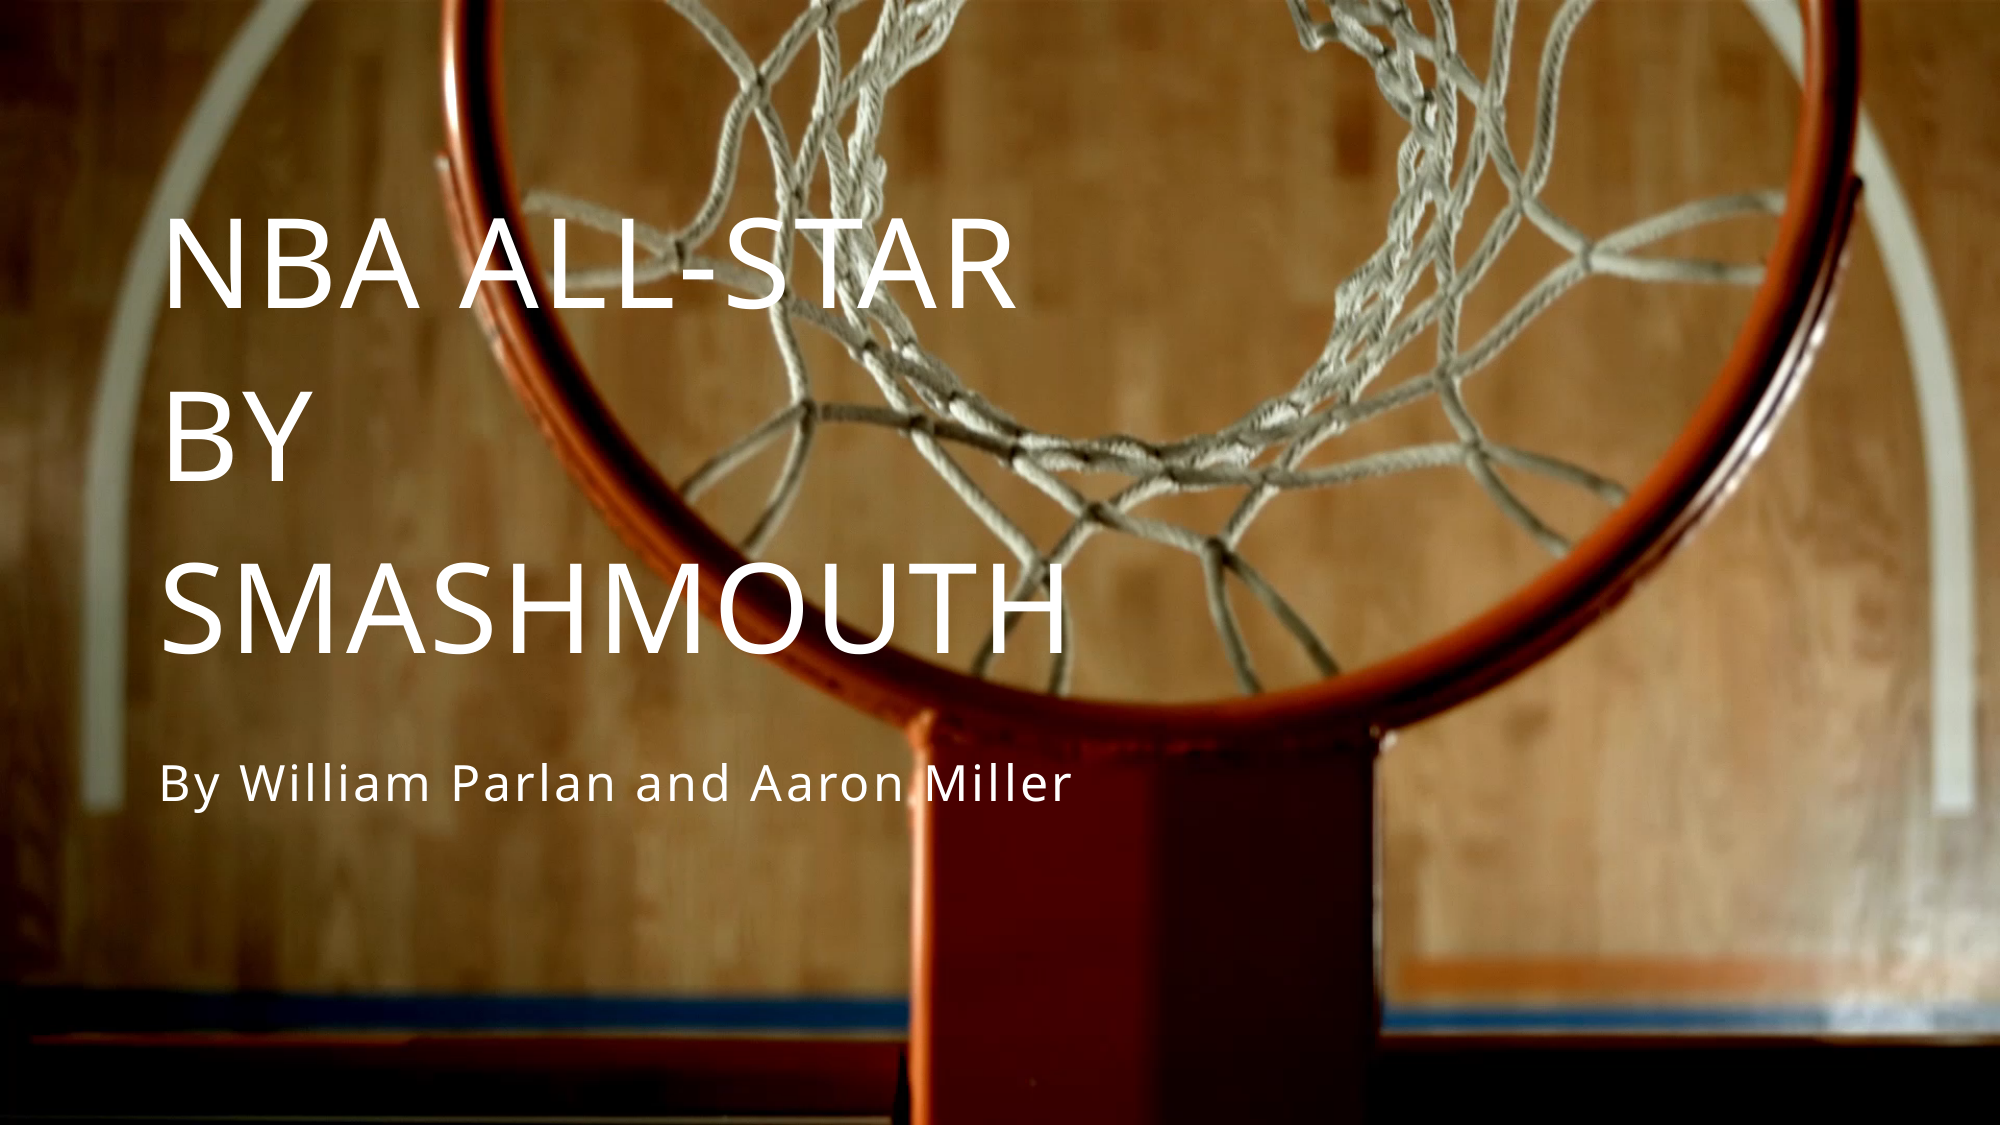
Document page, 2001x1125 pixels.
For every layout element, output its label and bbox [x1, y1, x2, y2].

text_box [0, 0, 2000, 1125]
